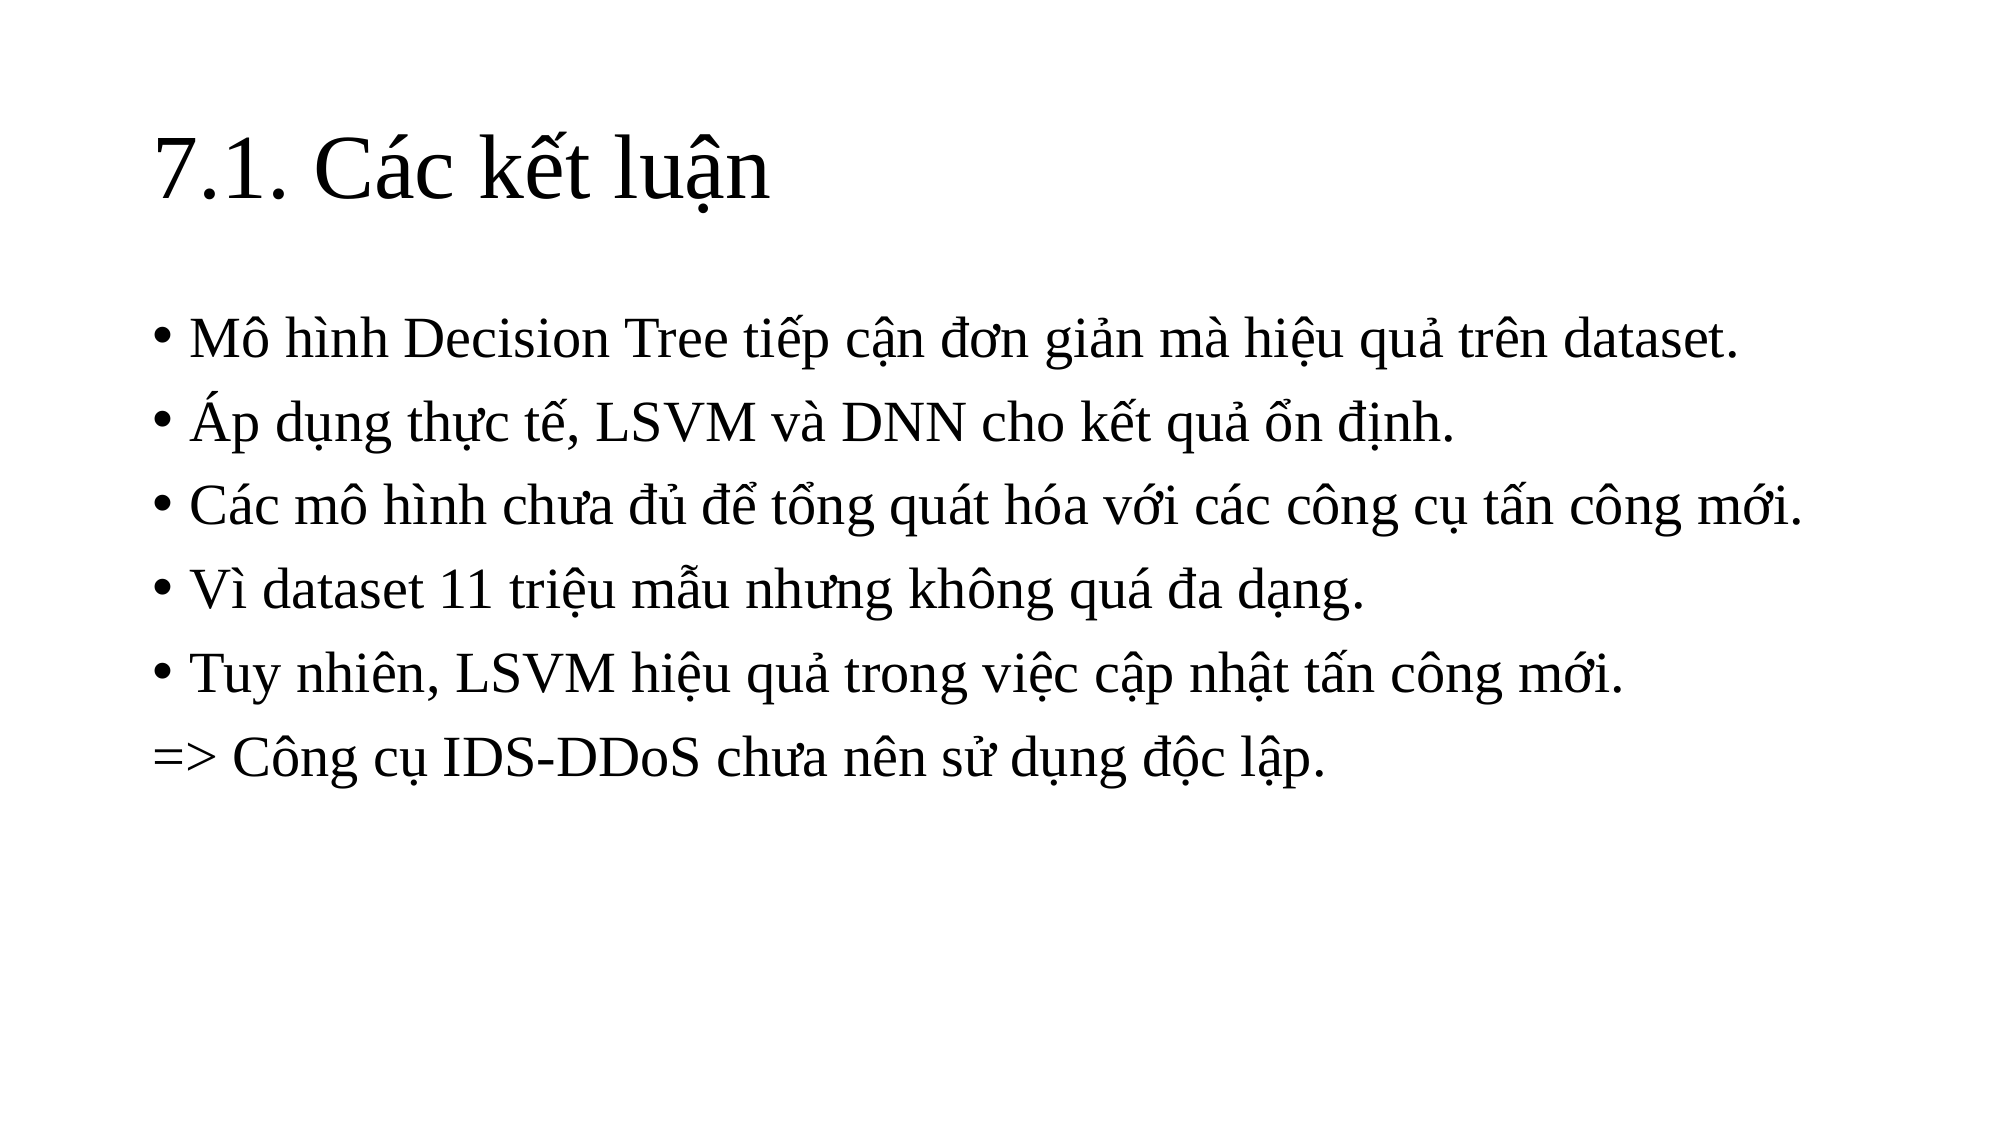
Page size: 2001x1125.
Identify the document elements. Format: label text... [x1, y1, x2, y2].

title 7.1. Các kết luận [137, 59, 1863, 278]
list Mô hình Decision Tree tiếp cận đơn giản mà hiệu quả trên dataset. Áp dụng thực tế, LSVM và DNN cho kết quả ổn định. Các mô hình chưa đủ để tổng quát hóa với các công cụ tấn công mới. Vì dataset 11 triệu mẫu nhưng không quá đa dạng. Tuy nhiên, LSVM hiệu quả trong việc cập nhật tấn công mới. => Công cụ IDS-DDoS chưa nên sử dụng độc lập. [137, 299, 1863, 1014]
